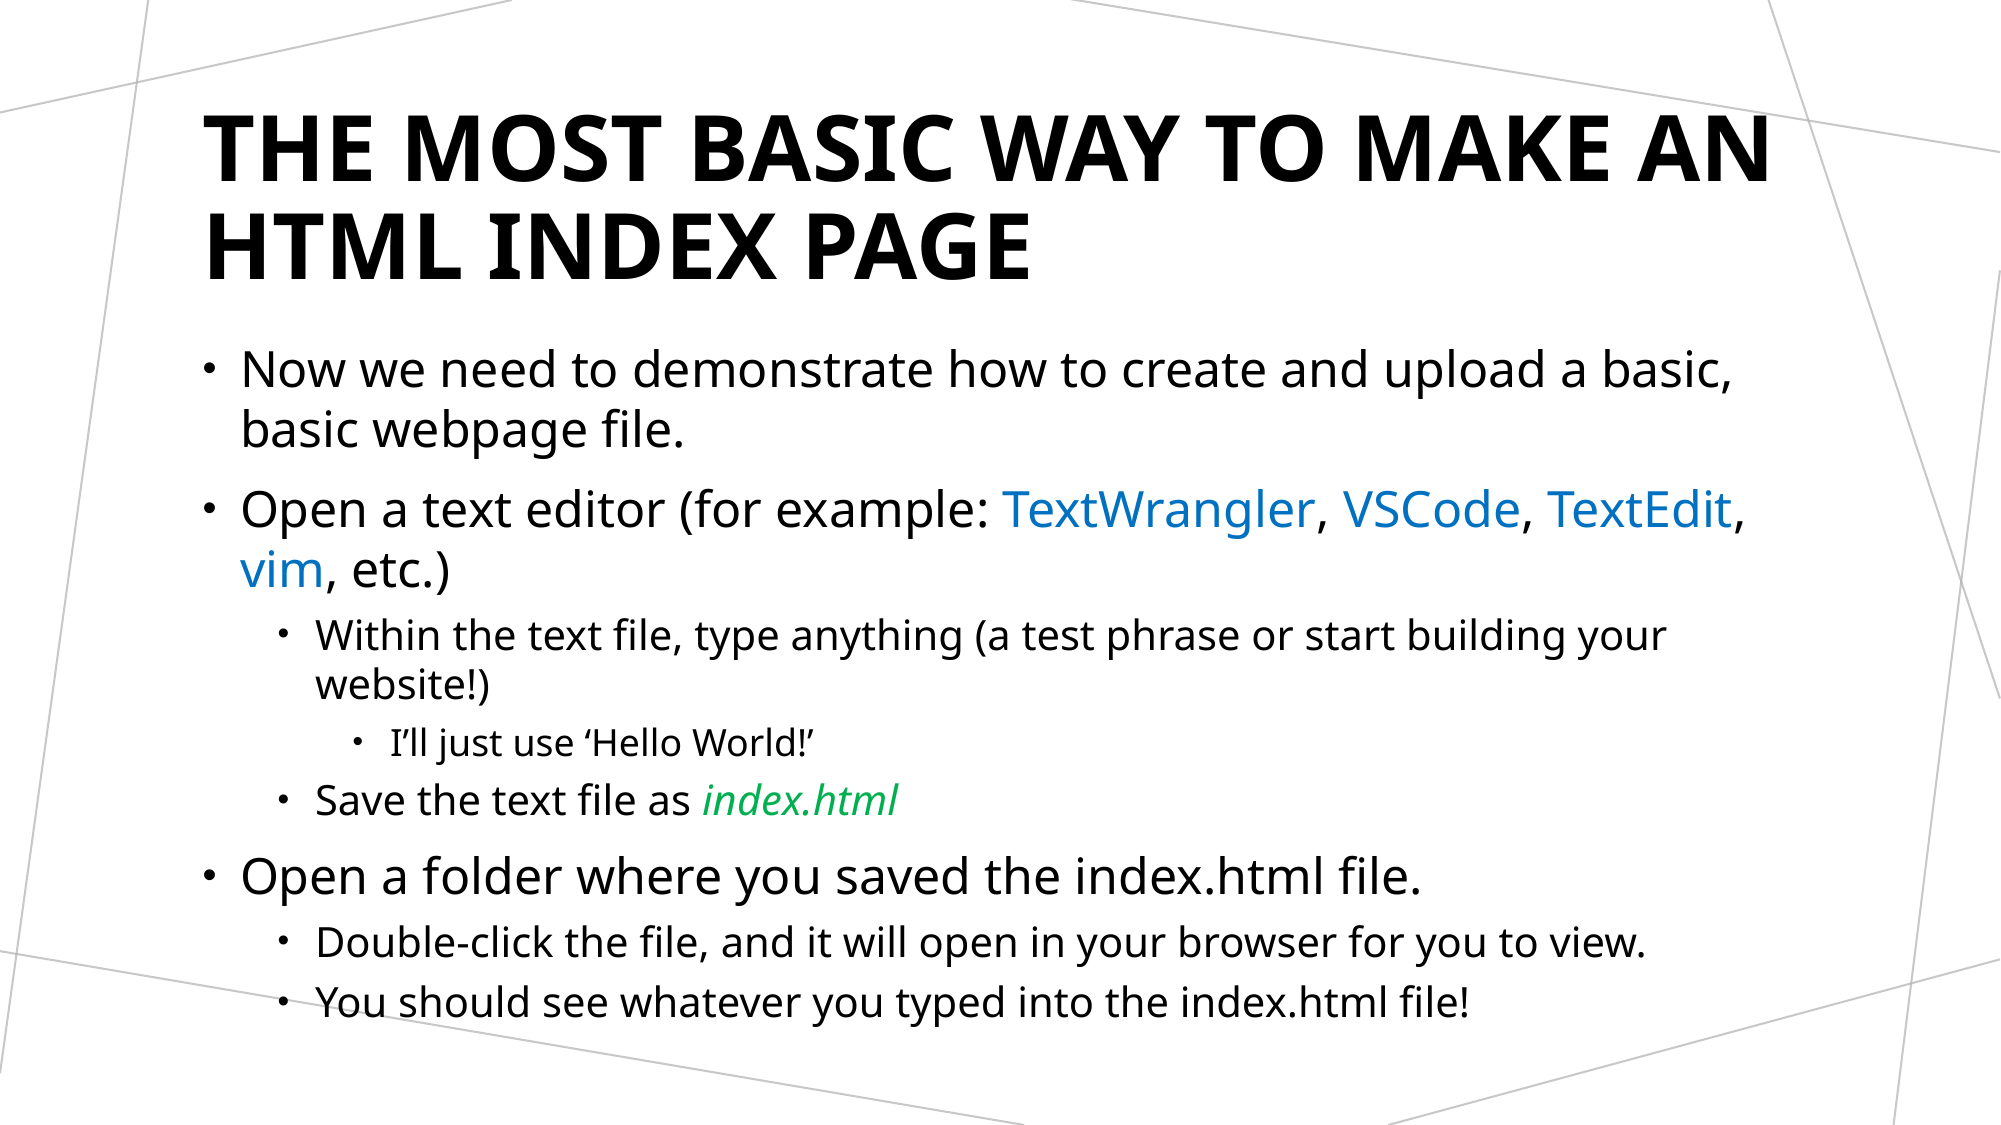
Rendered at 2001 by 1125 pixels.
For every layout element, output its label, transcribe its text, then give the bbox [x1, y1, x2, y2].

title The most basic way to make an html index page [187, 87, 1813, 315]
list Now we need to demonstrate how to create and upload a basic, basic webpage file. Open a text editor (for example: TextWrangler, VSCode, TextEdit, vim, etc.) Within the text file, type anything (a test phrase or start building your website!) I’ll just use ‘Hello World!’ Save the text file as index.html Open a folder where you saved the index.html file. Double-click the file, and it will open in your browser for you to view. You should see whatever you typed into the index.html file! [187, 329, 1813, 990]
